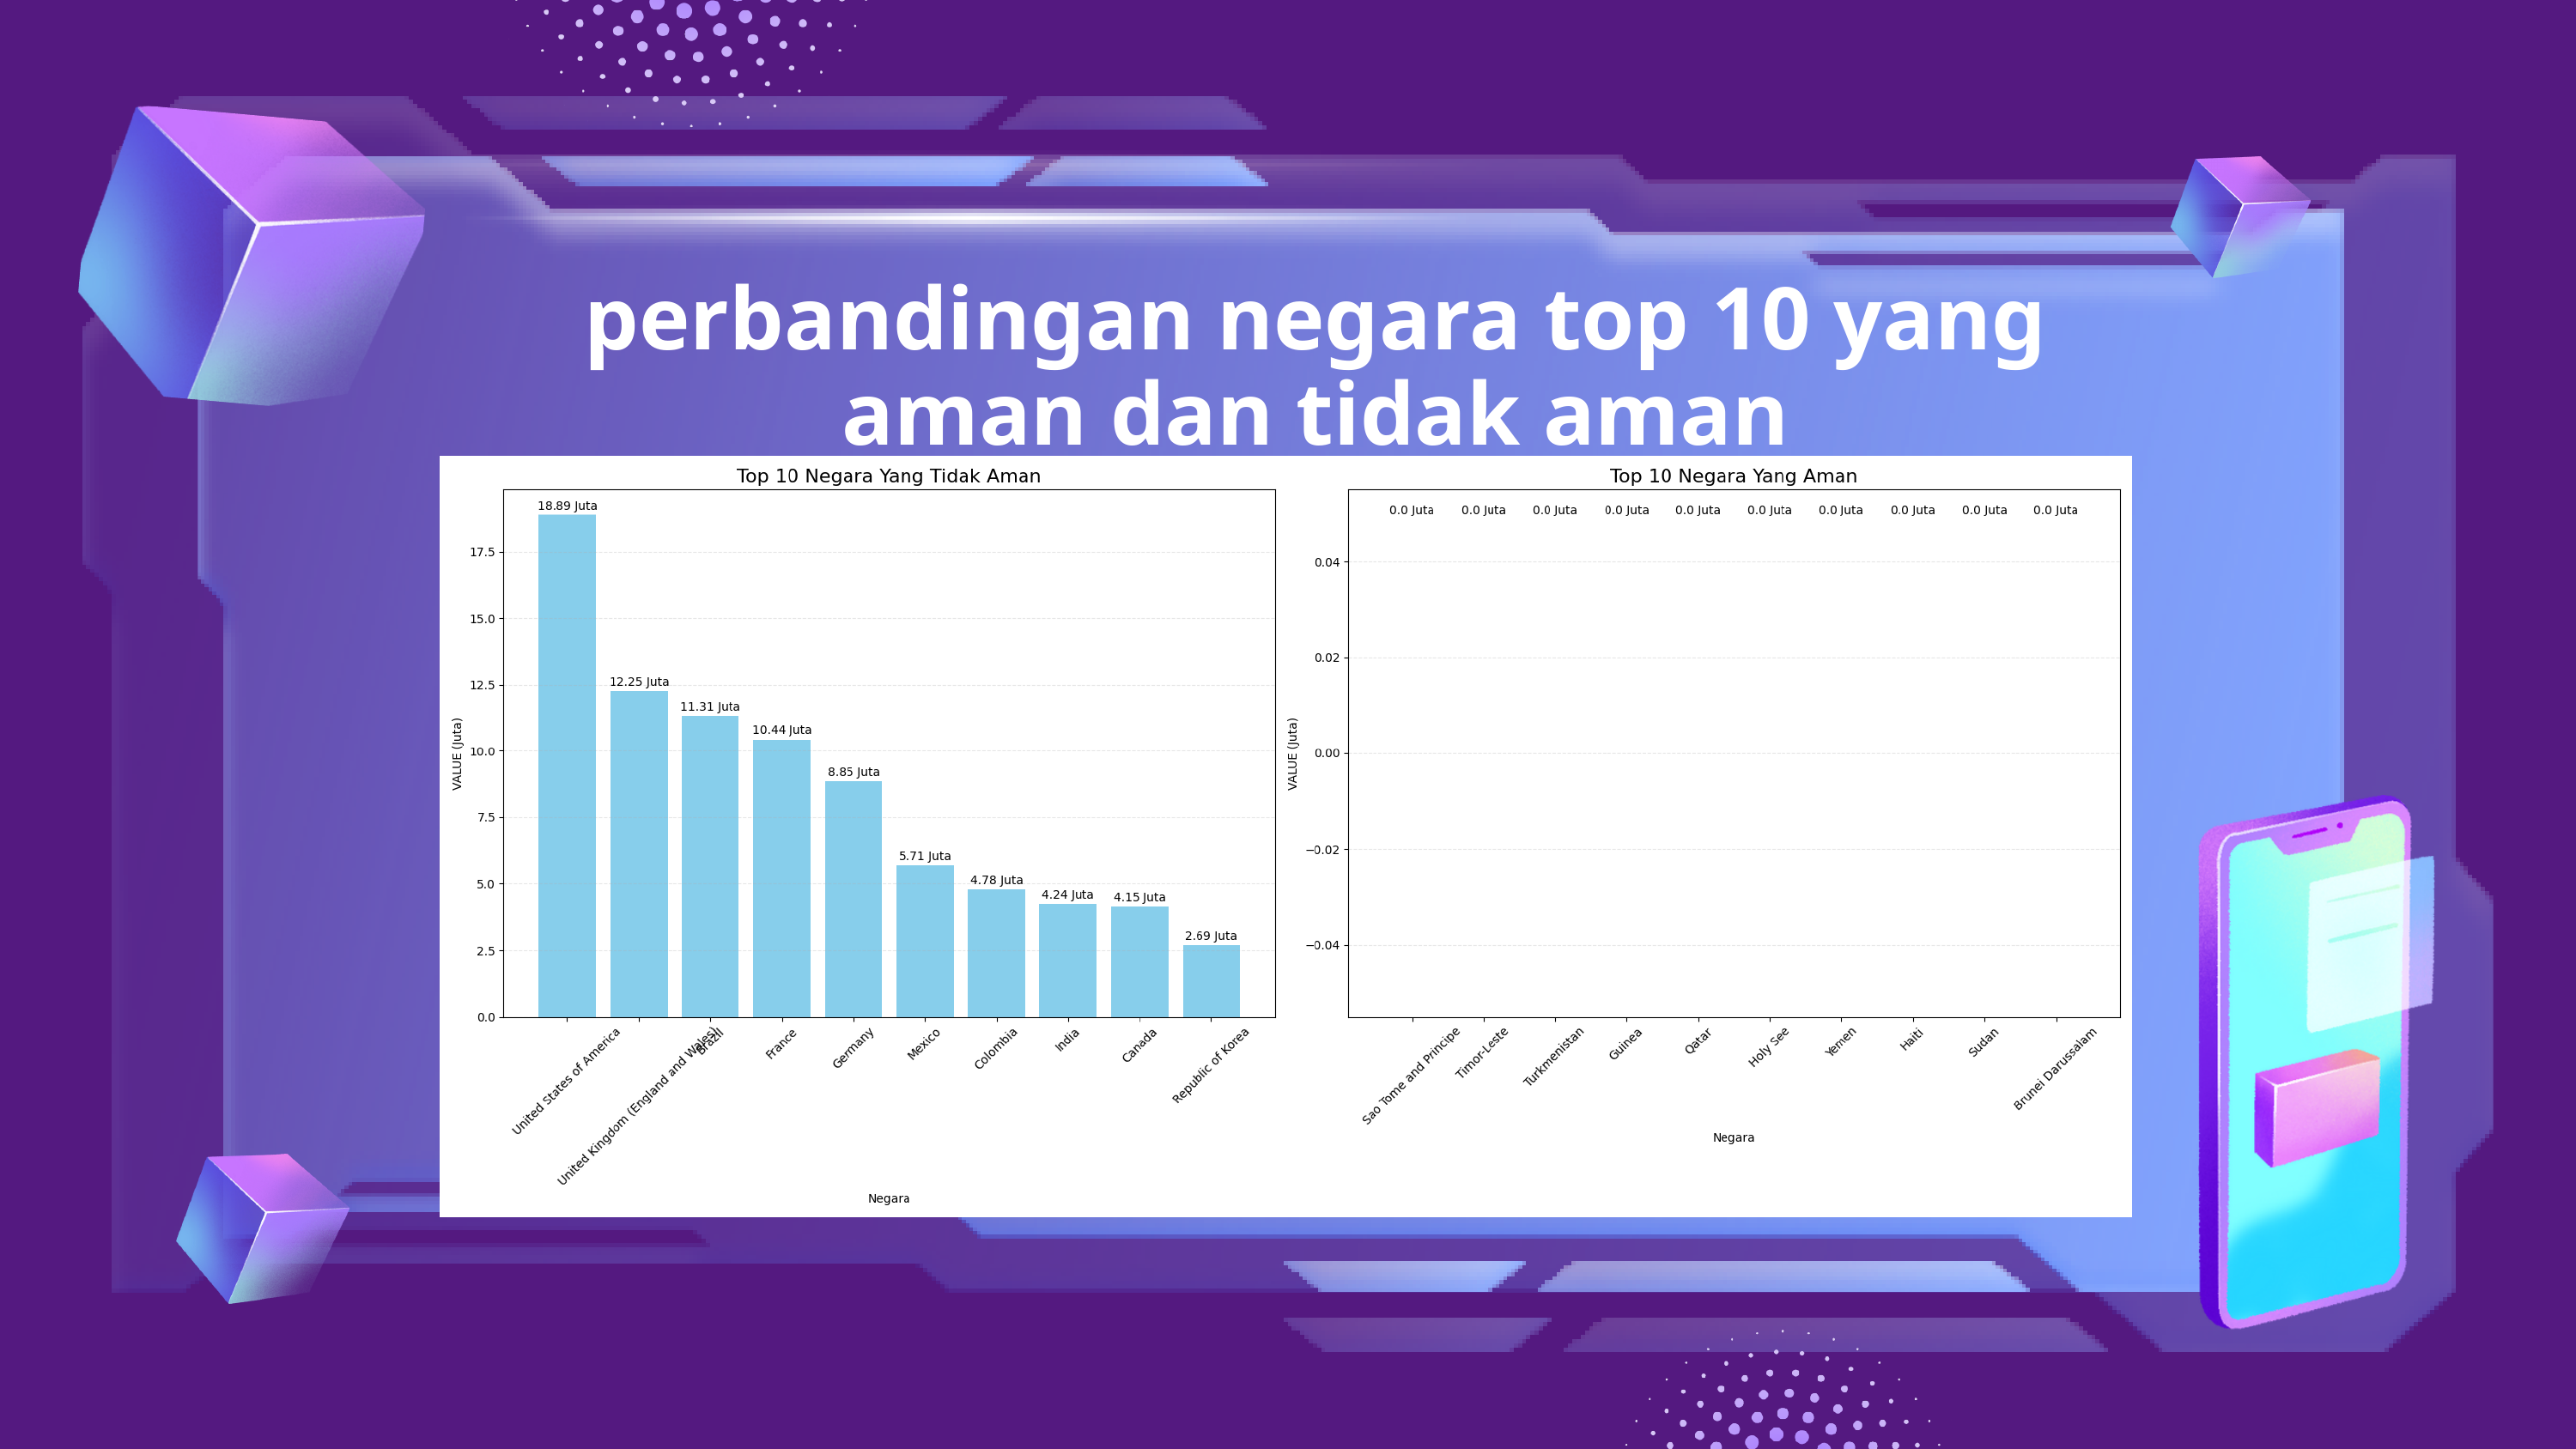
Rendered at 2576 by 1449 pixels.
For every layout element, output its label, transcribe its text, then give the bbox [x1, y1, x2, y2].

text_box [506, 0, 880, 128]
text_box [174, 1154, 350, 1304]
text_box [70, 100, 433, 419]
picture [440, 455, 2132, 1217]
text_box perbandingan negara top 10 yang aman dan tidak aman [506, 271, 2127, 452]
text_box [82, 96, 2494, 1352]
text_box [197, 156, 2379, 1292]
text_box [2198, 795, 2435, 1331]
text_box [2169, 156, 2312, 278]
text_box [1617, 1330, 1952, 1449]
